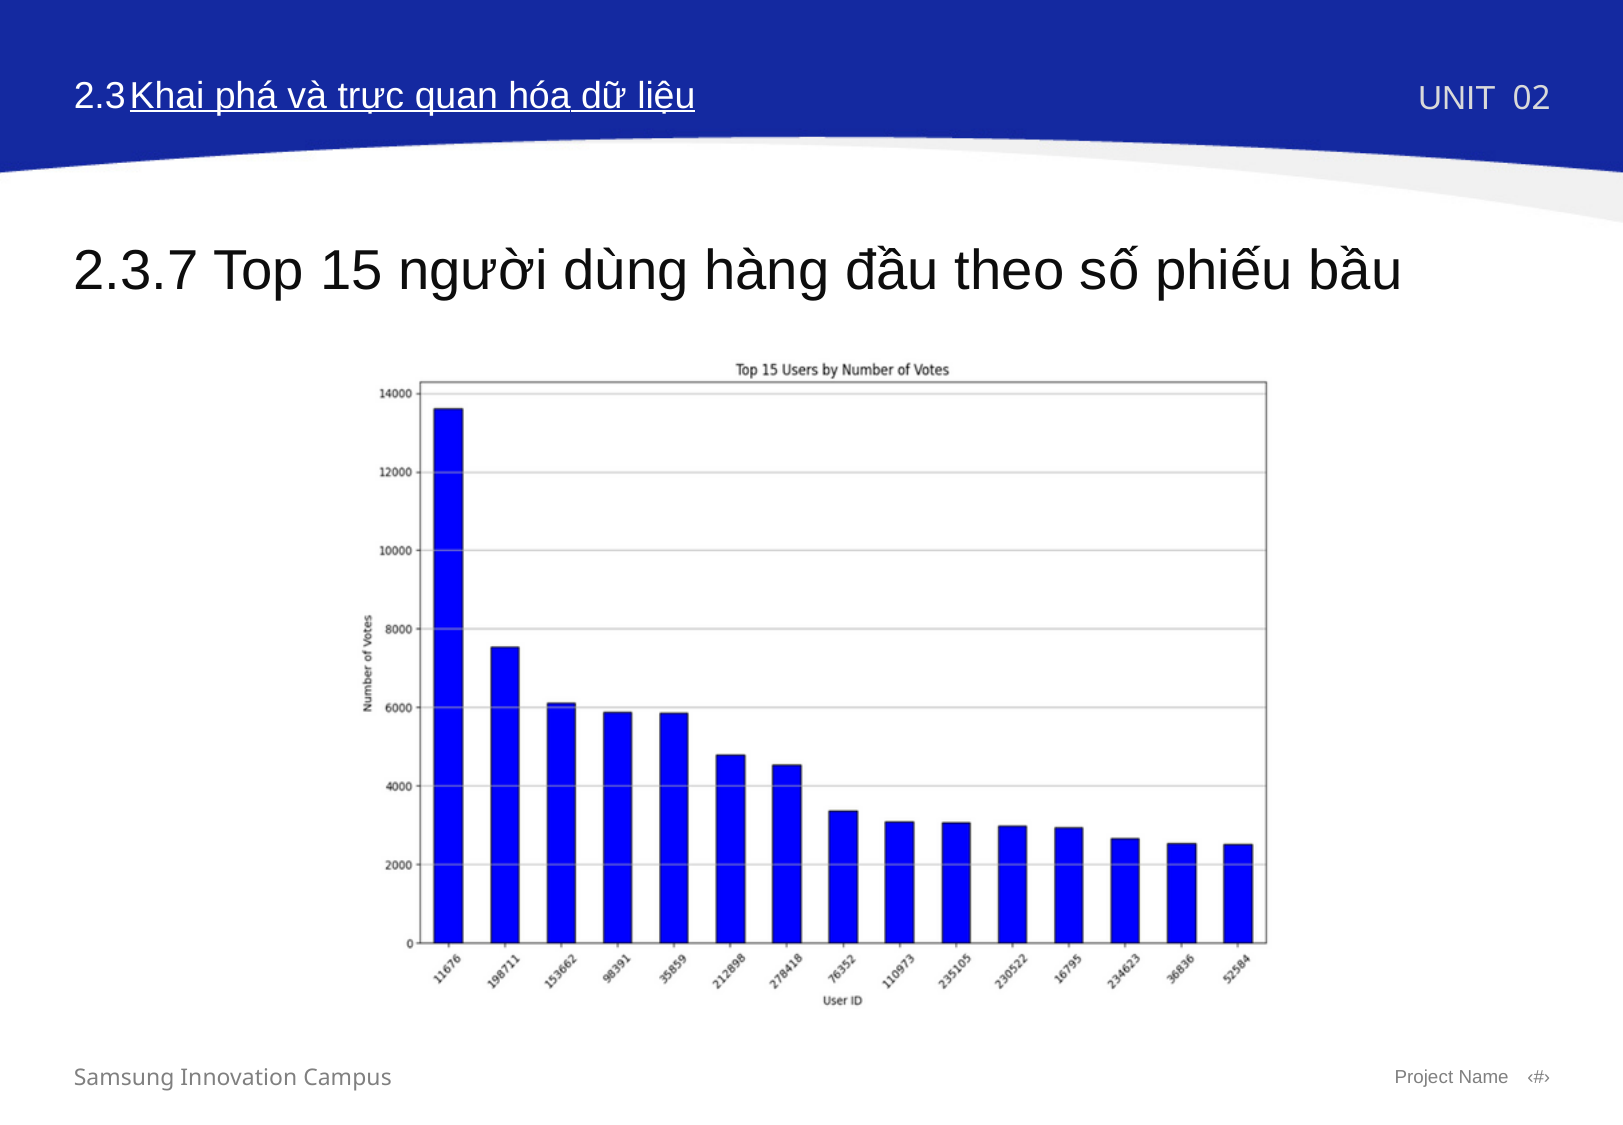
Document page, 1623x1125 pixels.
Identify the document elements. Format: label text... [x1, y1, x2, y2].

text_box Project Name [1123, 1064, 1509, 1087]
text_box 2.3.7 Top 15 người dùng hàng đầu theo số phiếu bầu [73, 233, 1475, 301]
text_box 02 [1523, 75, 1551, 116]
text_box [346, 356, 1278, 1013]
text_box UNIT [1418, 75, 1523, 116]
text_box ‹#› [1509, 1064, 1551, 1087]
text_box 2.3 [73, 70, 129, 116]
text_box Khai phá và trực quan hóa dữ liệu [129, 70, 1252, 116]
text_box Samsung Innovation Campus [73, 1062, 548, 1091]
text_box [0, 0, 1623, 1125]
